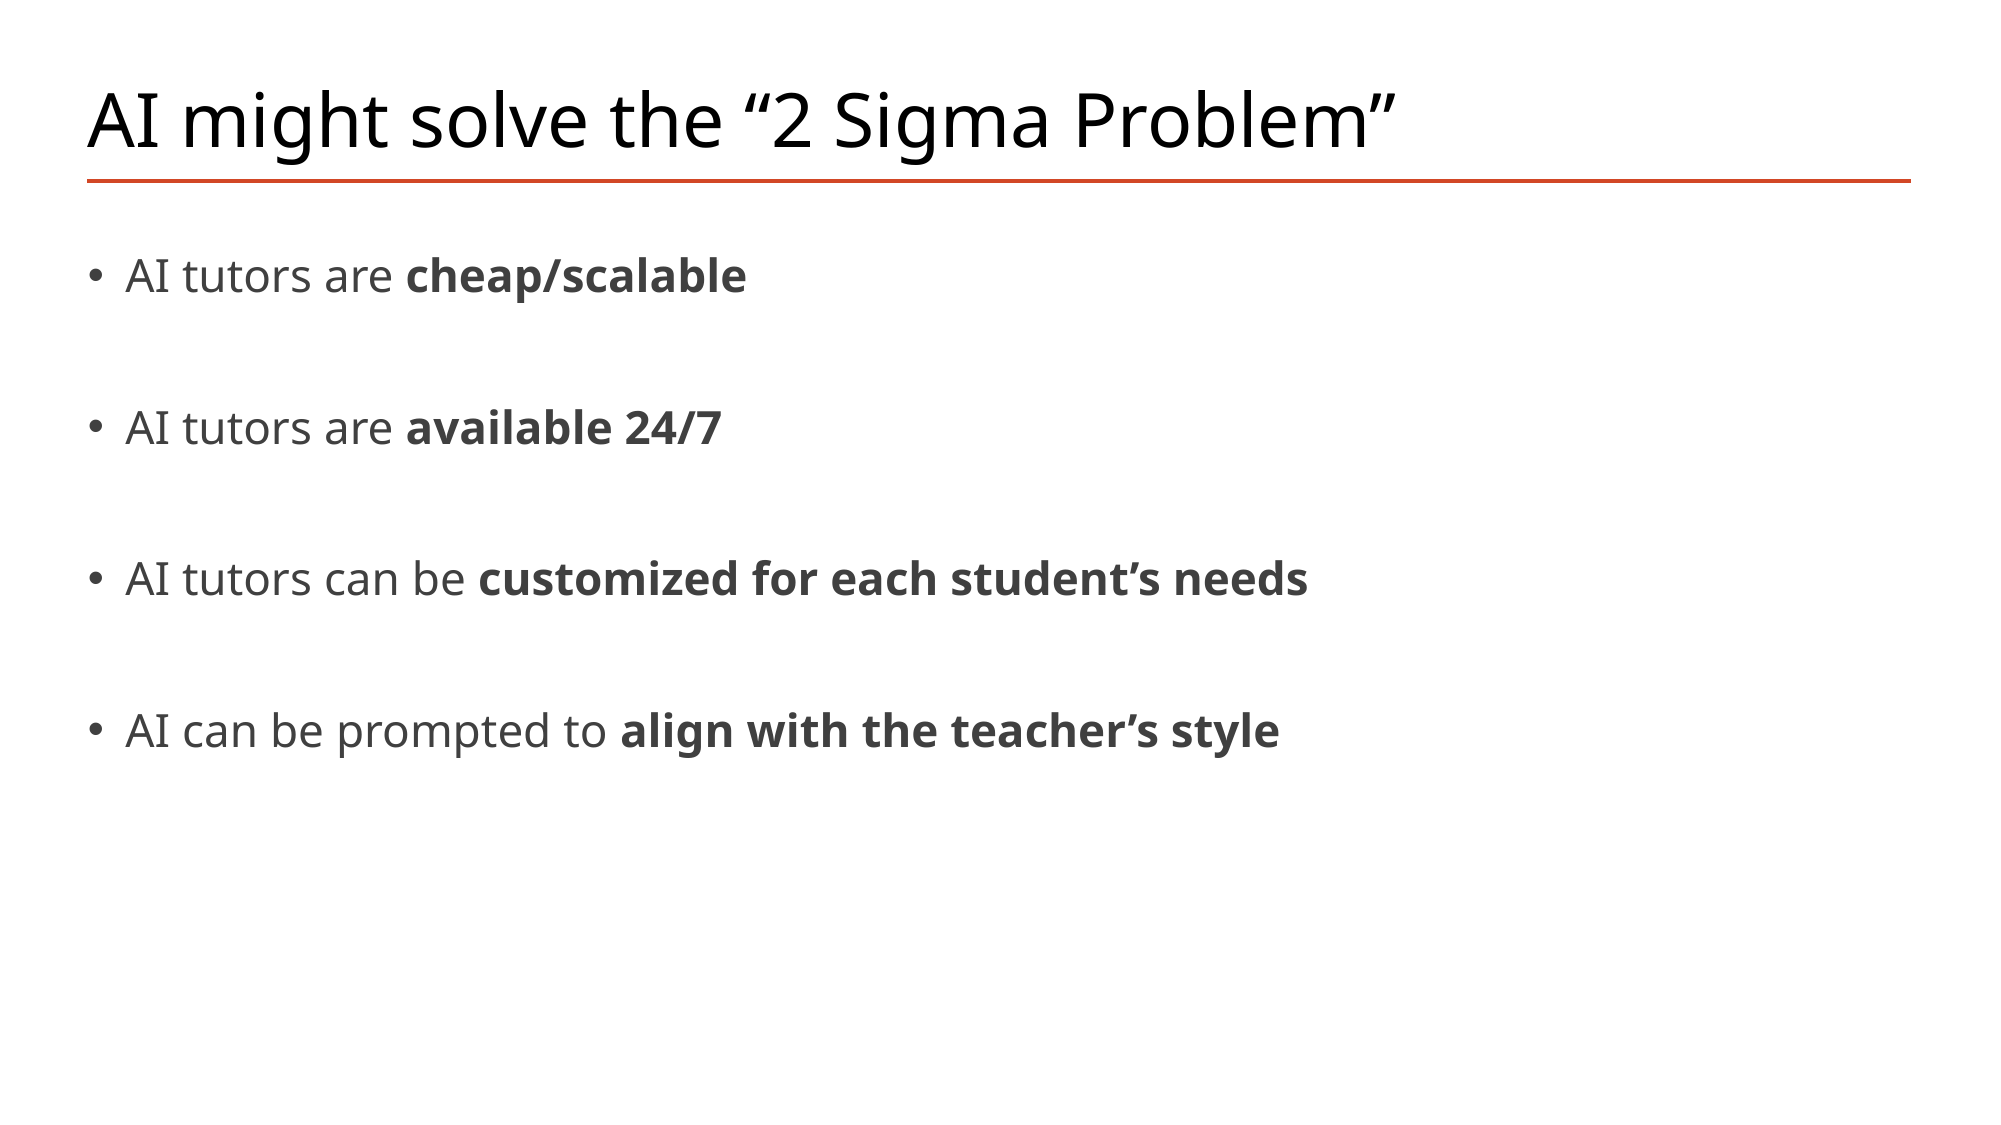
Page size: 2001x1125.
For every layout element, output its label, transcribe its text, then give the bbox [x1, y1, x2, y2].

list AI tutors are cheap/scalable AI tutors are available 24/7 AI tutors can be customized for each student’s needs AI can be prompted to align with the teacher’s style [72, 239, 1897, 893]
title AI might solve the “2 Sigma Problem” [72, 70, 1897, 176]
